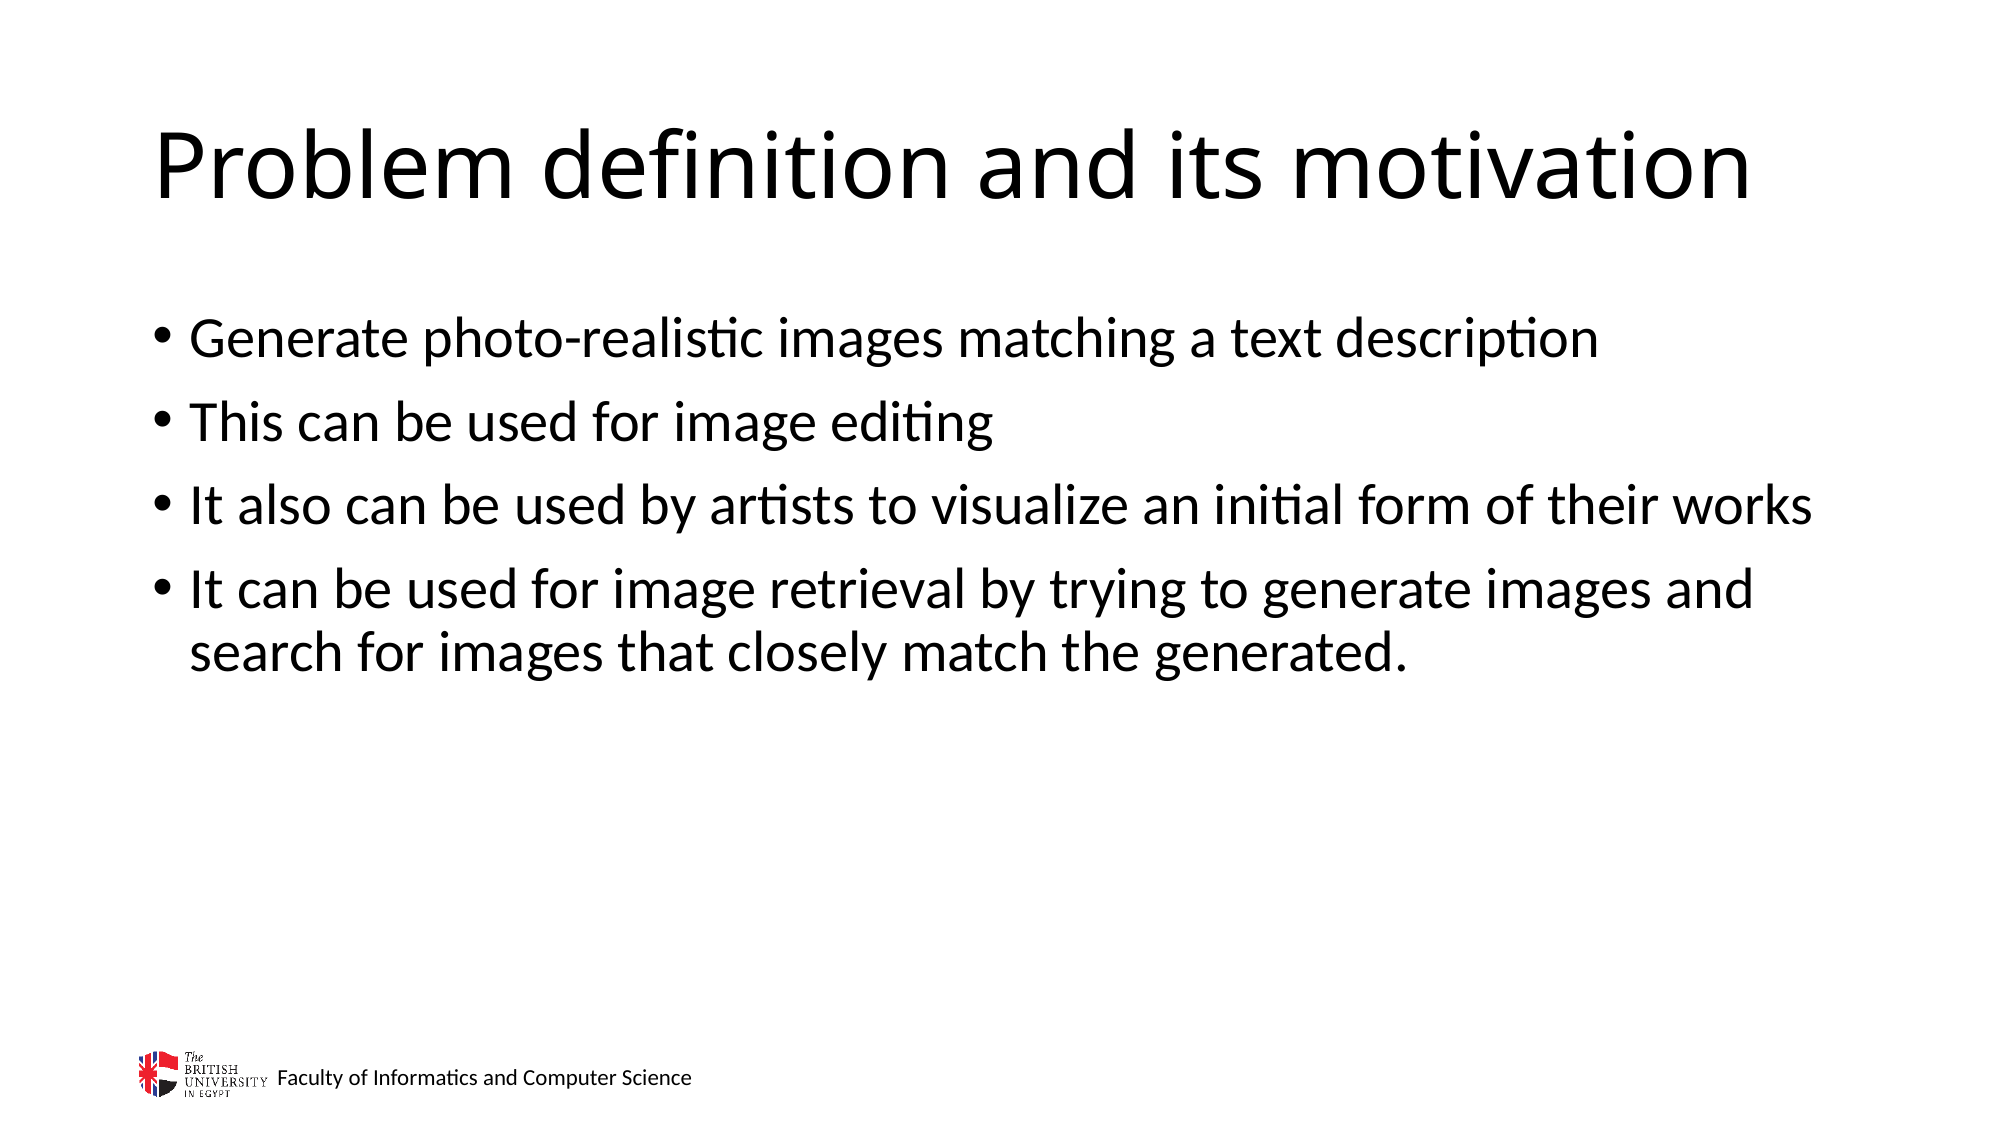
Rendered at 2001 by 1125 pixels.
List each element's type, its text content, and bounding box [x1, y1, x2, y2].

title Problem definition and its motivation [137, 59, 1863, 278]
picture [137, 1045, 268, 1100]
list Generate photo-realistic images matching a text description This can be used for image editing It also can be used by artists to visualize an initial form of their works It can be used for image retrieval by trying to generate images and search for images that closely match the generated. [137, 299, 1863, 1014]
